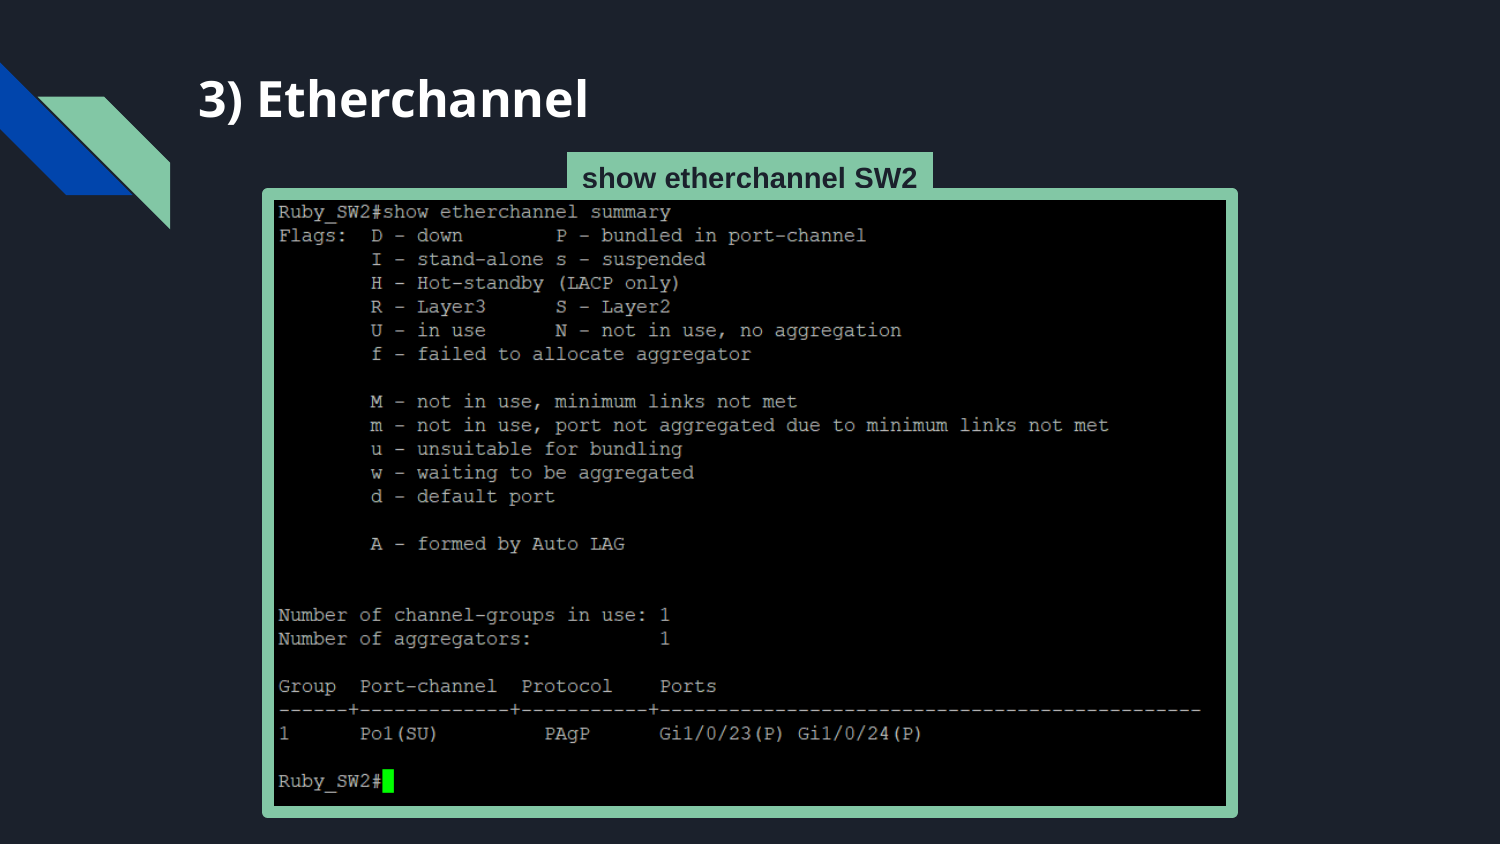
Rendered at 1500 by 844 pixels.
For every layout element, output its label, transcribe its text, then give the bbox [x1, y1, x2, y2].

title 3) Etherchannel [170, 52, 832, 203]
text_box show etherchannel SW2 [567, 152, 933, 188]
picture [273, 200, 1227, 807]
